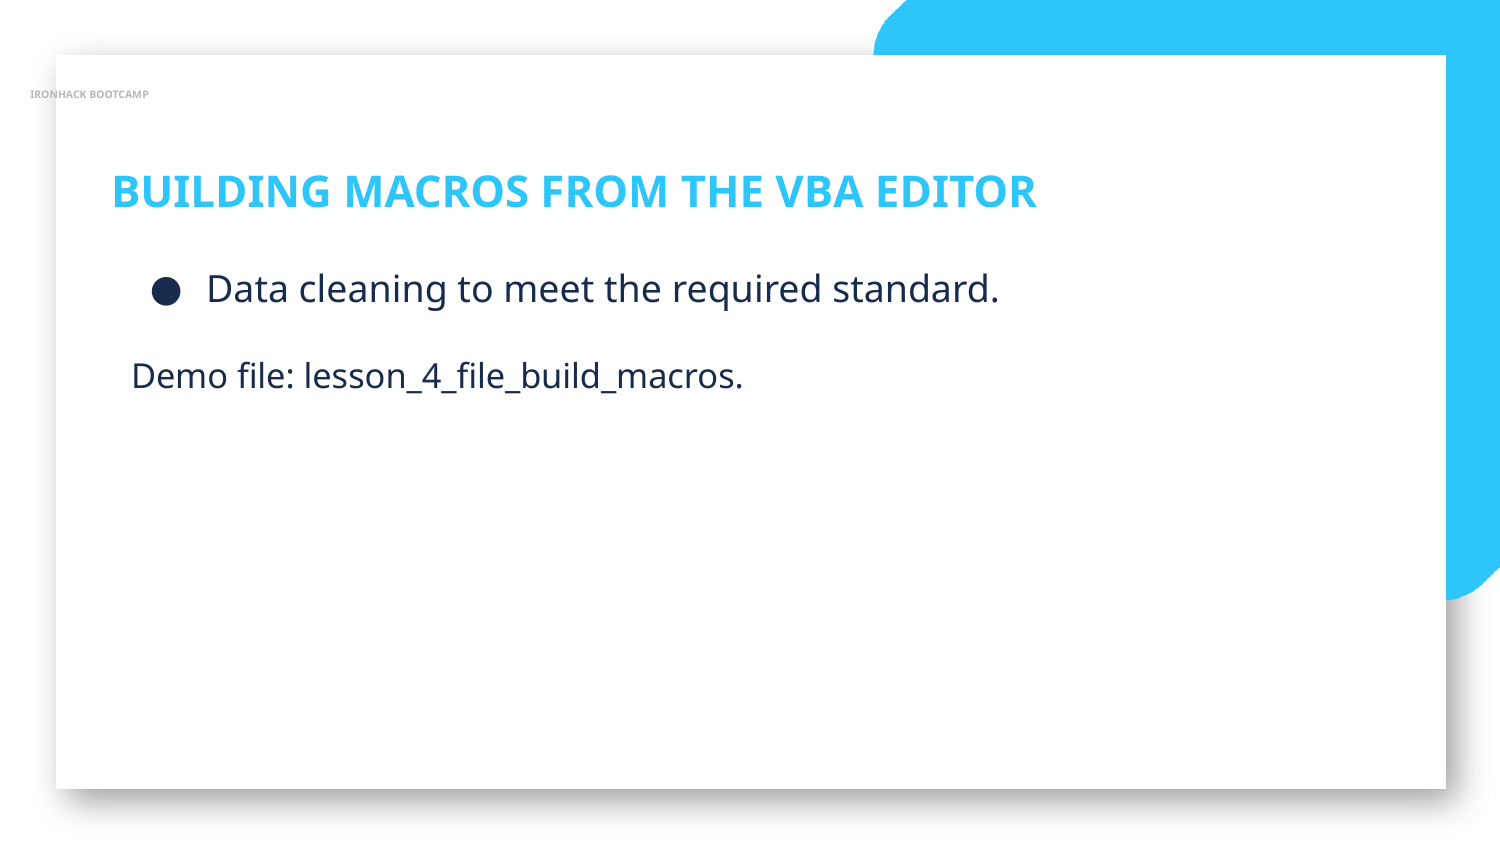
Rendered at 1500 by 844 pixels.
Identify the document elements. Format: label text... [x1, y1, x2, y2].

picture [0, 0, 1500, 844]
text_box BUILDING MACROS FROM THE VBA EDITOR [96, 149, 1417, 266]
text_box IRONHACK BOOTCAMP [15, 71, 354, 108]
text_box Data cleaning to meet the required standard. Demo file: lesson_4_file_build_macros. [115, 249, 1389, 733]
